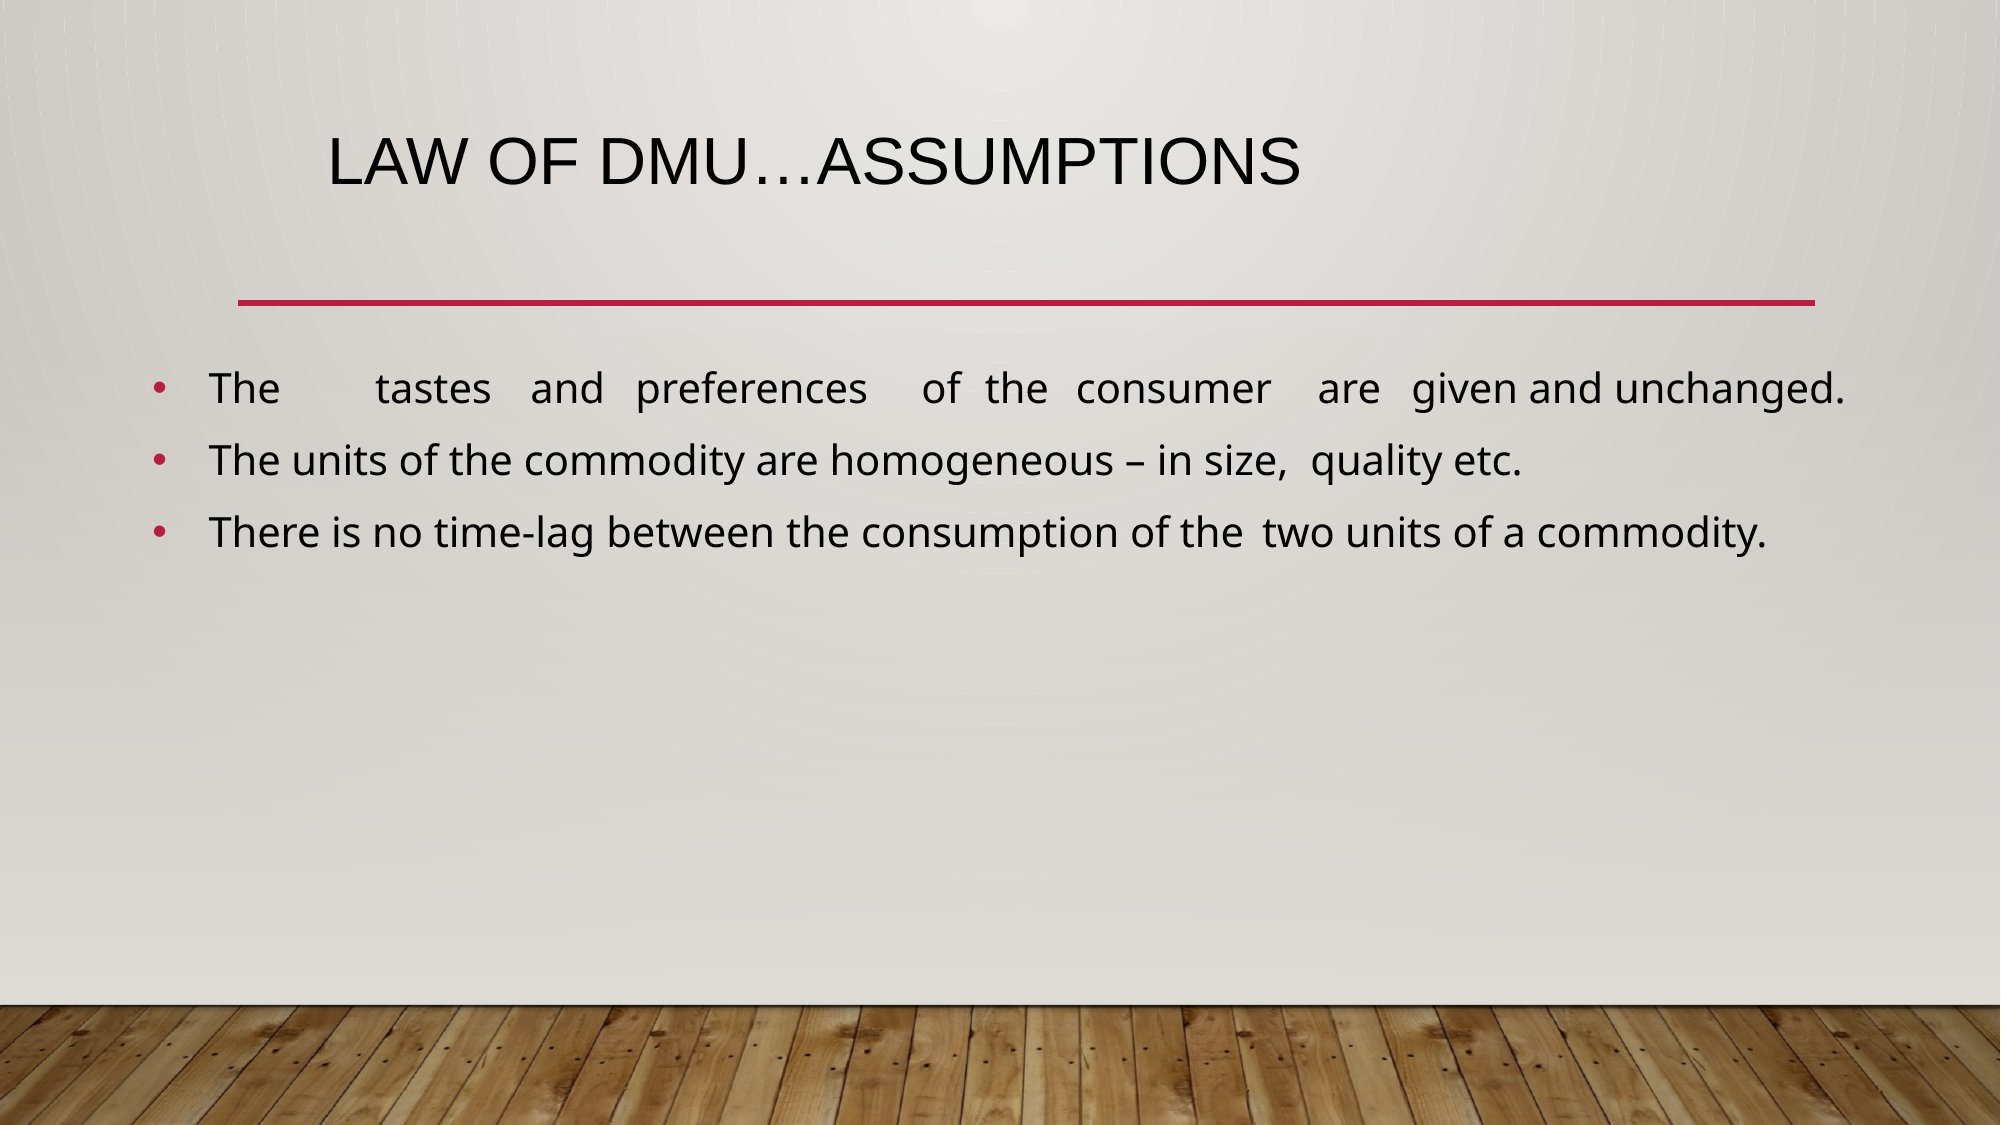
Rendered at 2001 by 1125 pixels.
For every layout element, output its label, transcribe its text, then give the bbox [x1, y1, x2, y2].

picture [0, 1005, 2000, 1125]
title Law of DMU…Assumptions [324, 125, 1485, 315]
list The tastes and preferences of the consumer are given and unchanged. The units of the commodity are homogeneous – in size, quality etc. There is no time-lag between the consumption of the two units of a commodity. [150, 350, 1963, 990]
